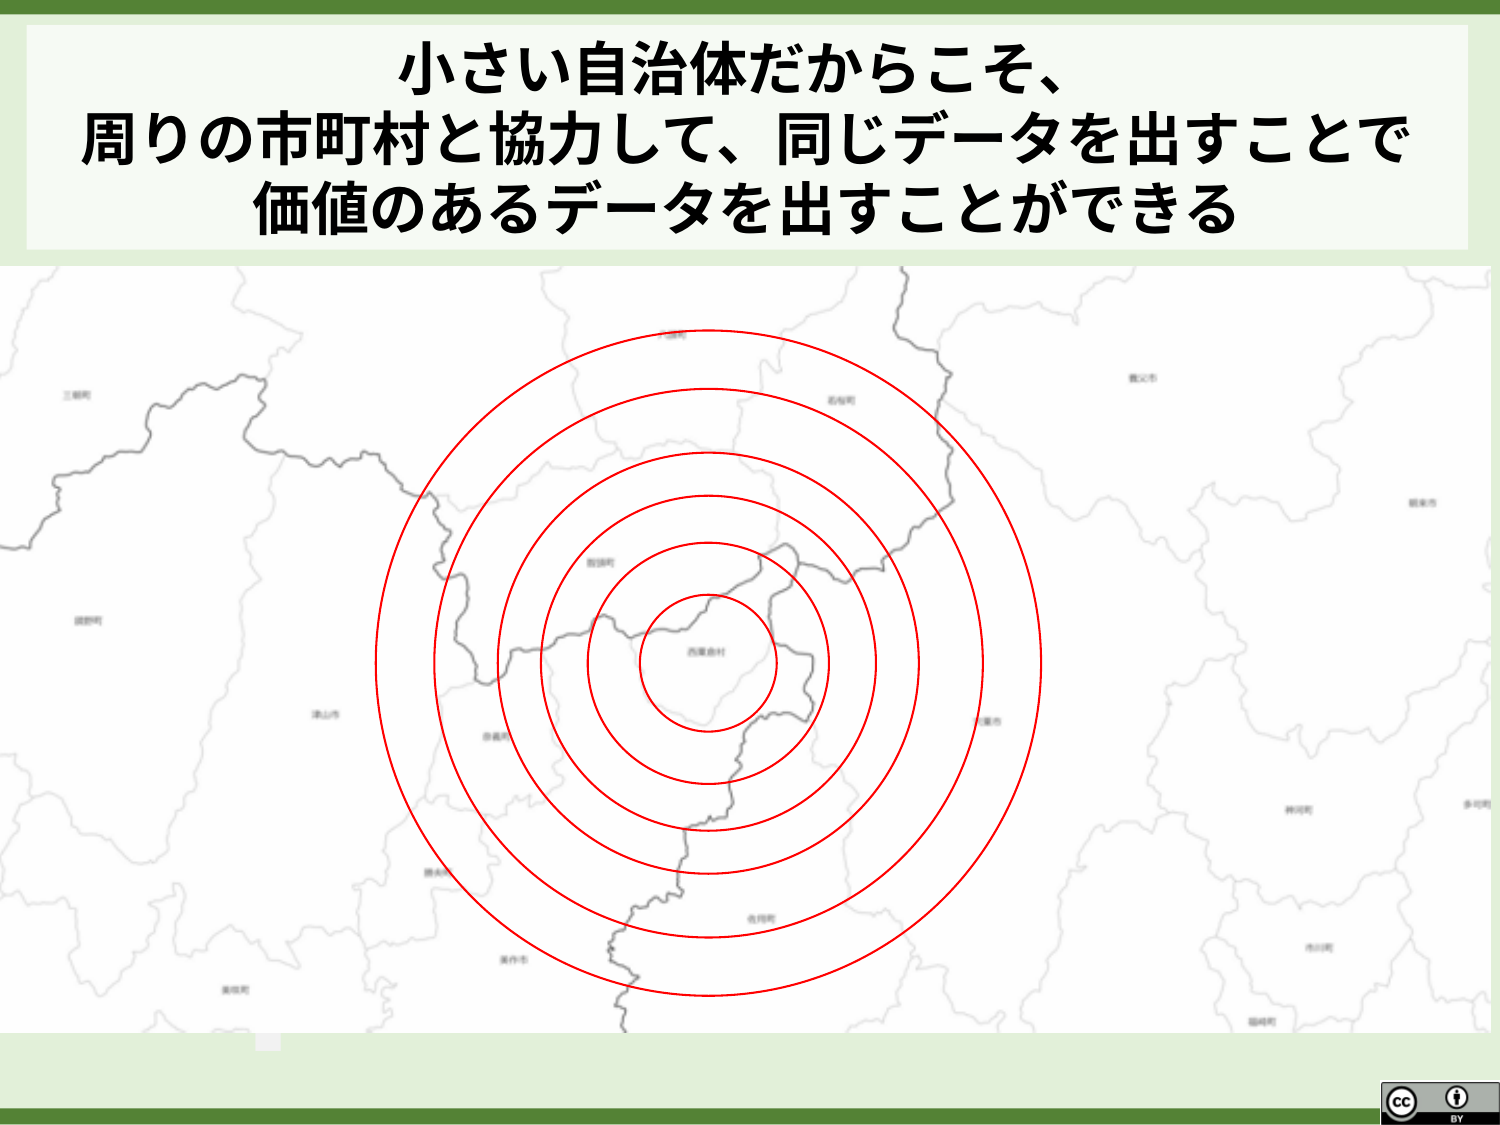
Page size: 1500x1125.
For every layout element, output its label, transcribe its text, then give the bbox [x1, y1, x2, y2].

picture [0, 266, 1491, 1033]
text_box 小さい自治体だからこそ、 周りの市町村と協力して、同じデータを出すことで 価値のあるデータを出すことができる [26, 24, 1469, 250]
picture [1380, 1080, 1500, 1125]
